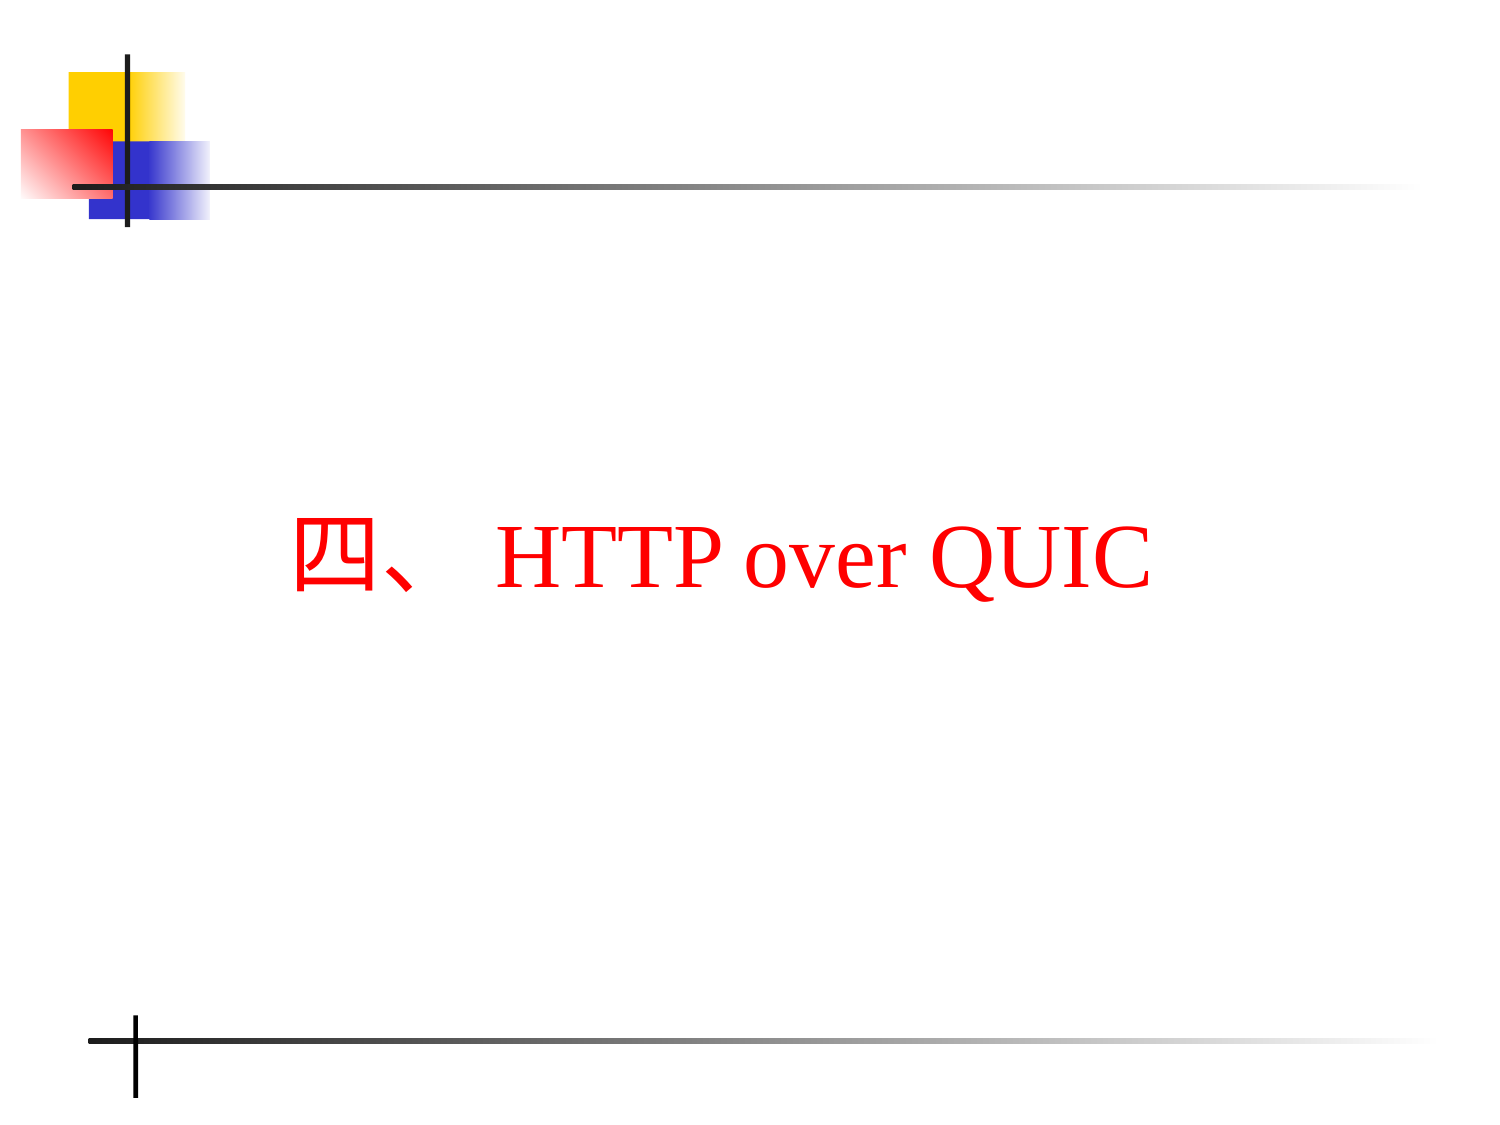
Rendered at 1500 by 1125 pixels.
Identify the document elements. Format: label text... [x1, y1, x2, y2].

list 四、HTTP over QUIC [274, 503, 1263, 622]
